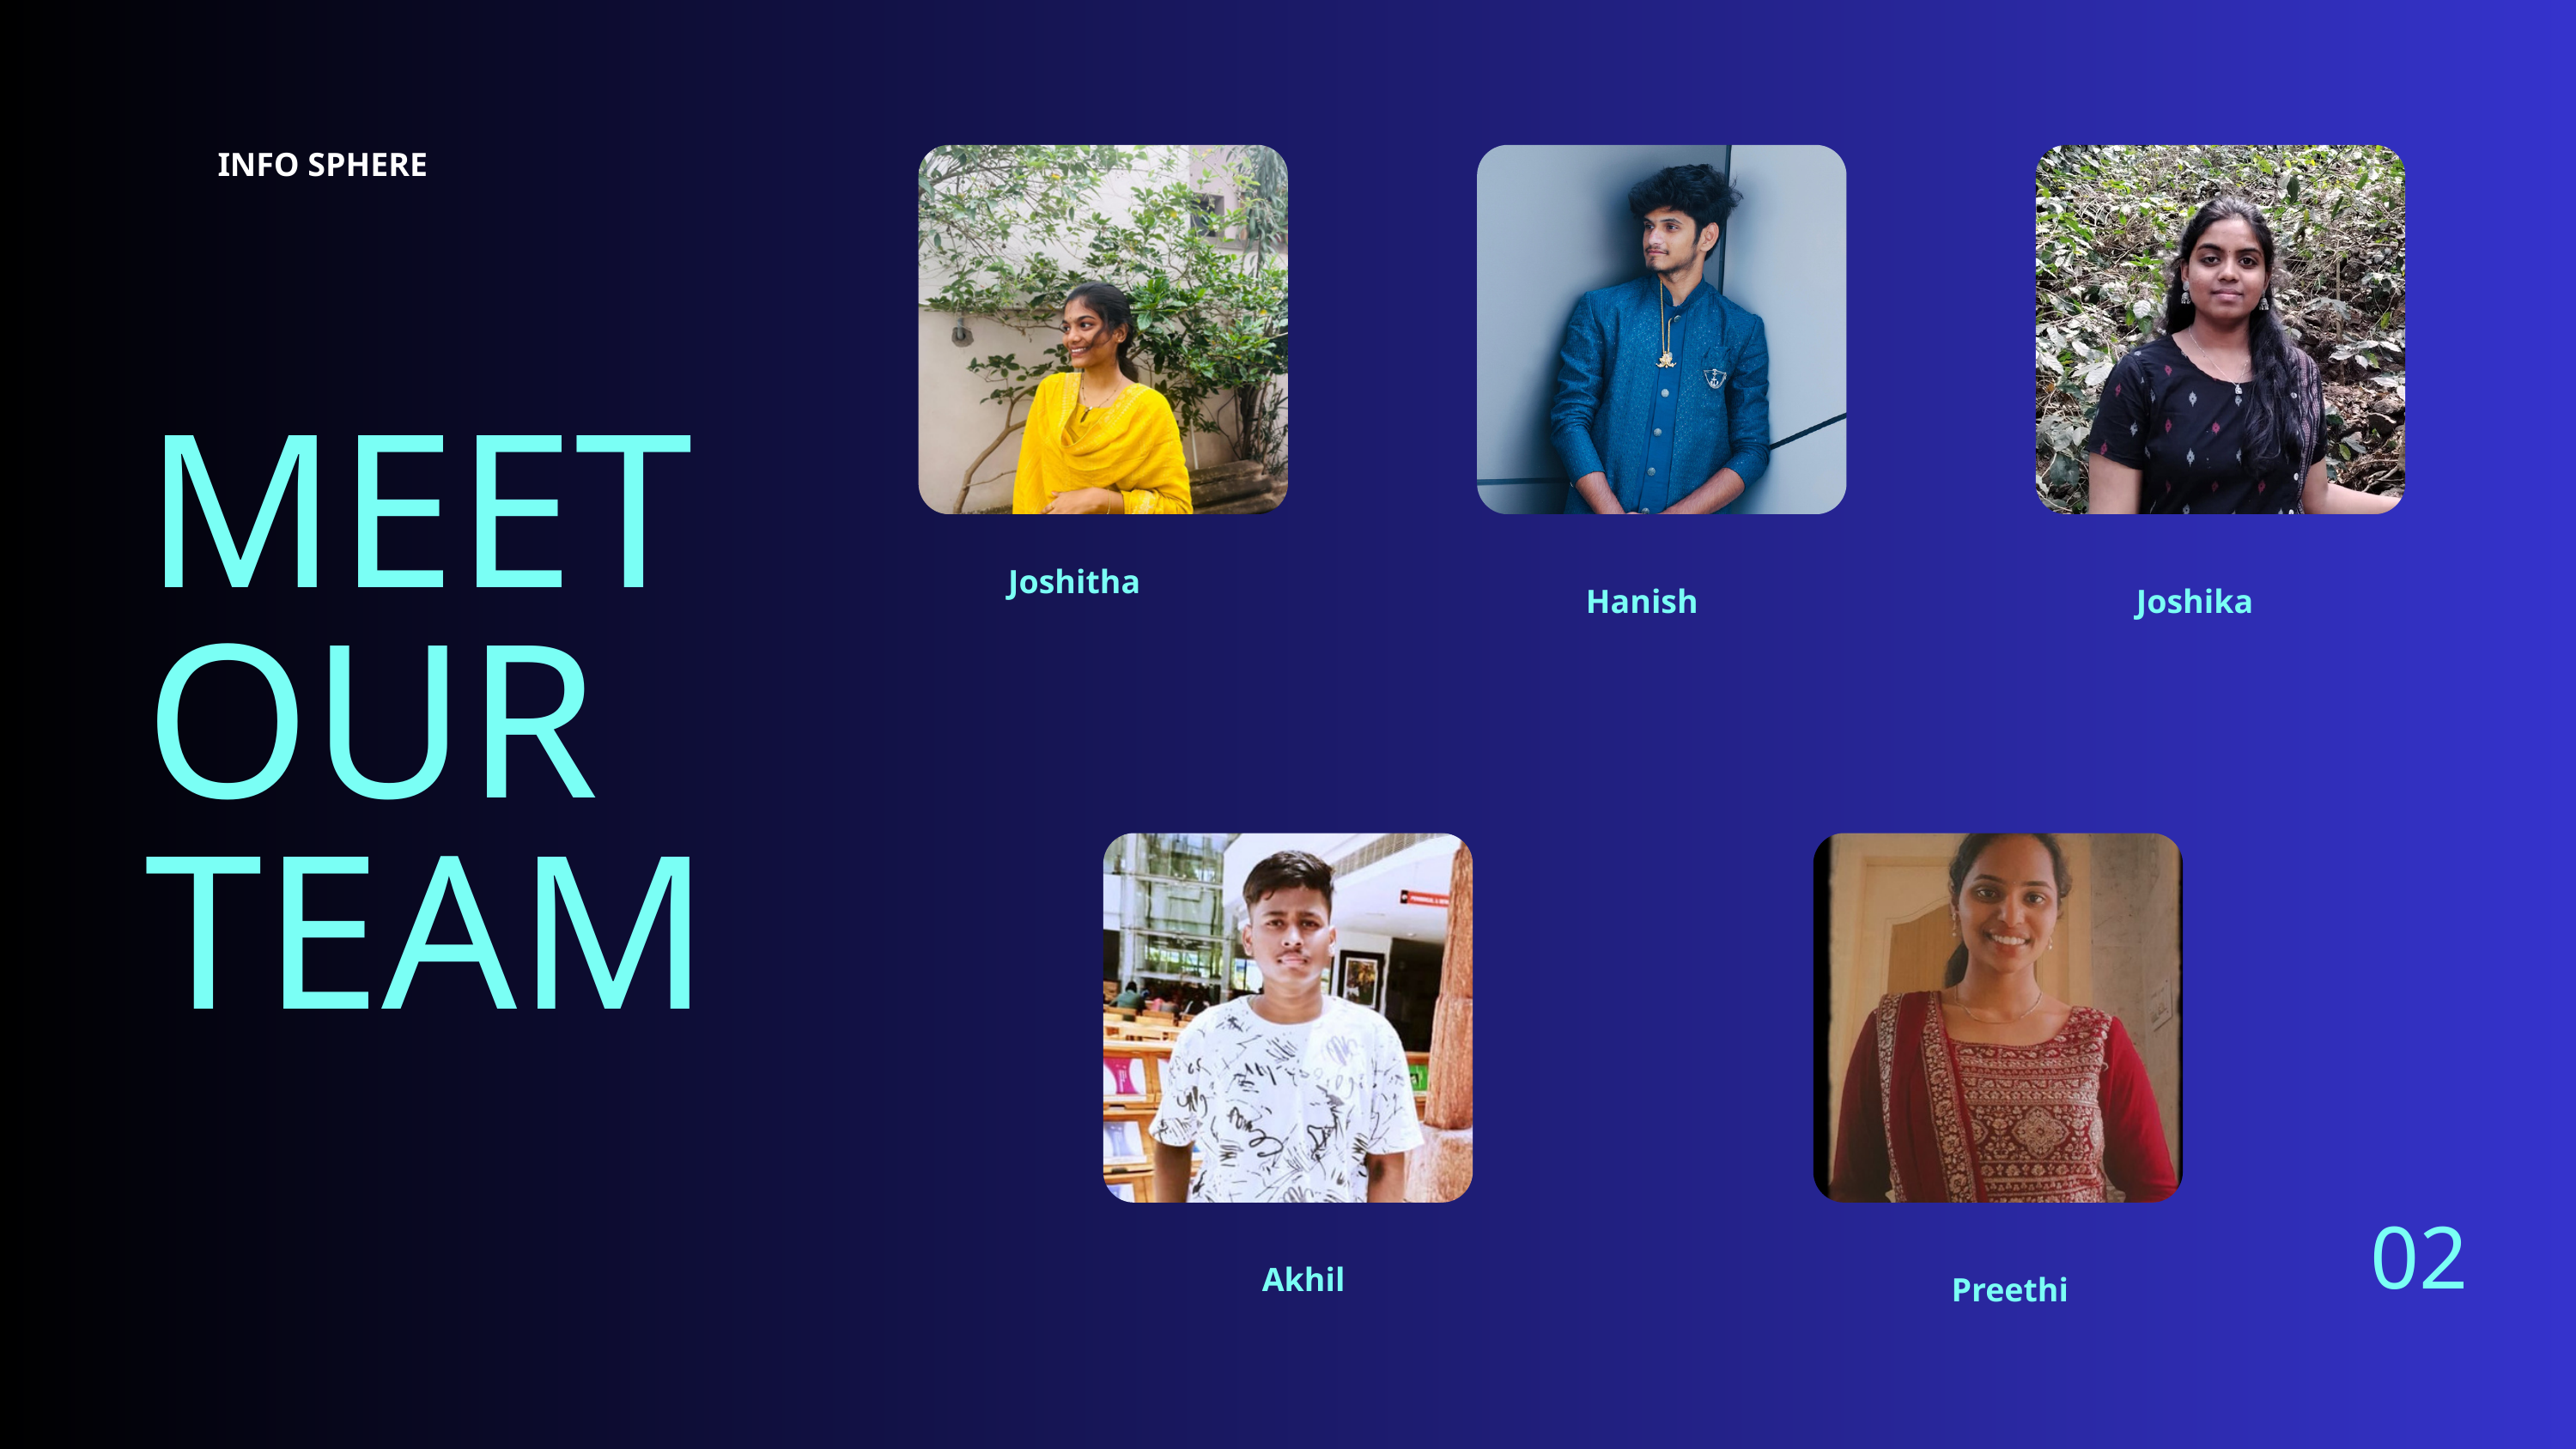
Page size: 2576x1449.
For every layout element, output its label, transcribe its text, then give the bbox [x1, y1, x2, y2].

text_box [1103, 833, 1473, 1203]
text_box Hanish [1527, 574, 1814, 621]
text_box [2035, 144, 2406, 515]
text_box MEET OUR TEAM [144, 419, 799, 1052]
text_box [918, 144, 1289, 515]
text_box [1813, 833, 2184, 1203]
text_box Joshitha [957, 555, 1249, 601]
text_box Akhil [1187, 1252, 1473, 1298]
text_box 02 [2220, 1221, 2469, 1307]
text_box Preethi [1893, 1263, 2179, 1308]
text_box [1476, 144, 1847, 515]
text_box Joshika [2035, 574, 2406, 621]
text_box INFO SPHERE [217, 137, 529, 184]
